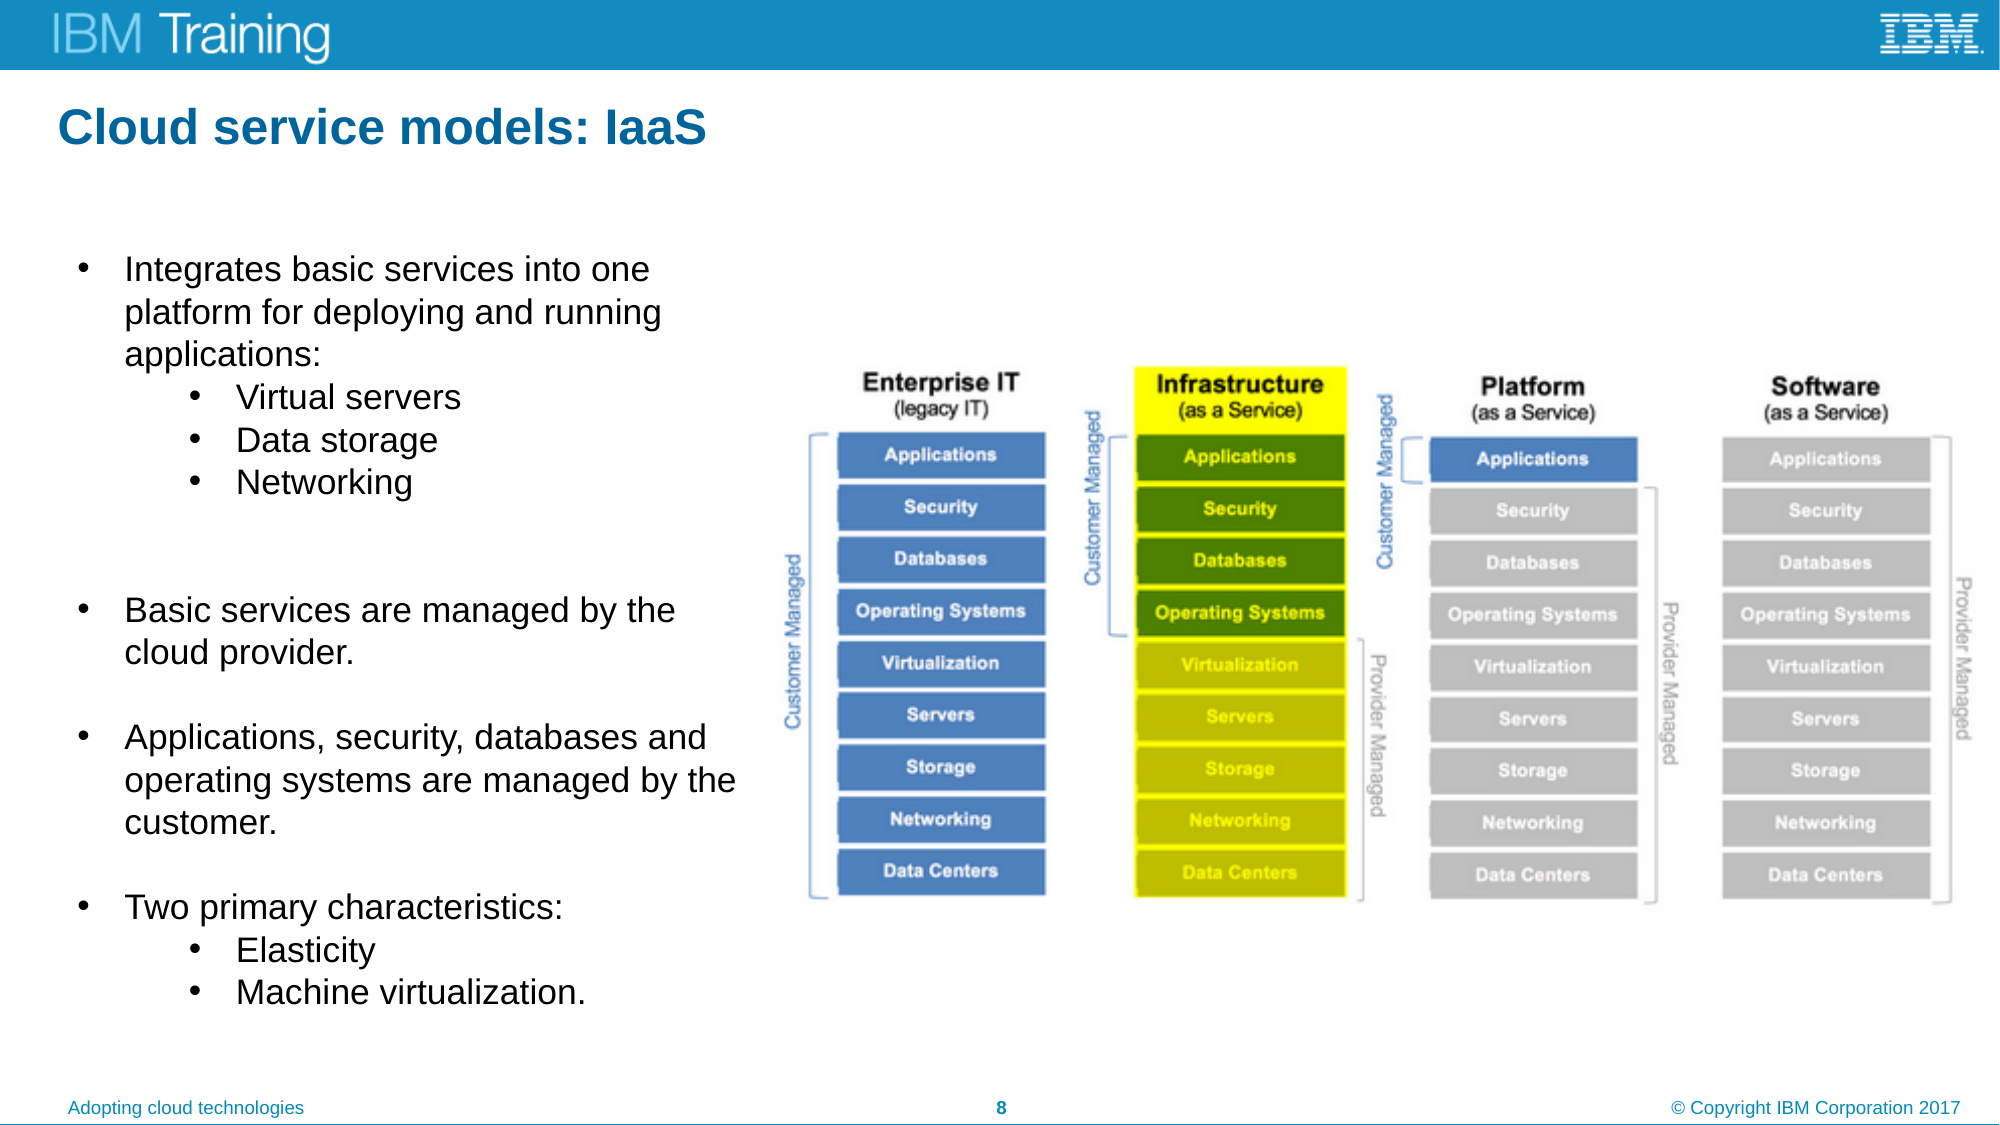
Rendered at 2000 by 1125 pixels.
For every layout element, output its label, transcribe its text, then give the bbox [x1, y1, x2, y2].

slide_number 8 [914, 1096, 1096, 1124]
picture [767, 324, 1993, 960]
text_box Integrates basic services into one platform for deploying and running applications: Virtual servers Data storage Networking Basic services are managed by the cloud provider. Applications, security, databases and operating systems are managed by the customer. Two primary characteristics: Elasticity Machine virtualization. [62, 238, 767, 1062]
footer © Copyright IBM Corporation 2017 [1660, 1096, 1976, 1125]
picture [0, 0, 2000, 70]
title Cloud service models: IaaS [42, 90, 1978, 166]
